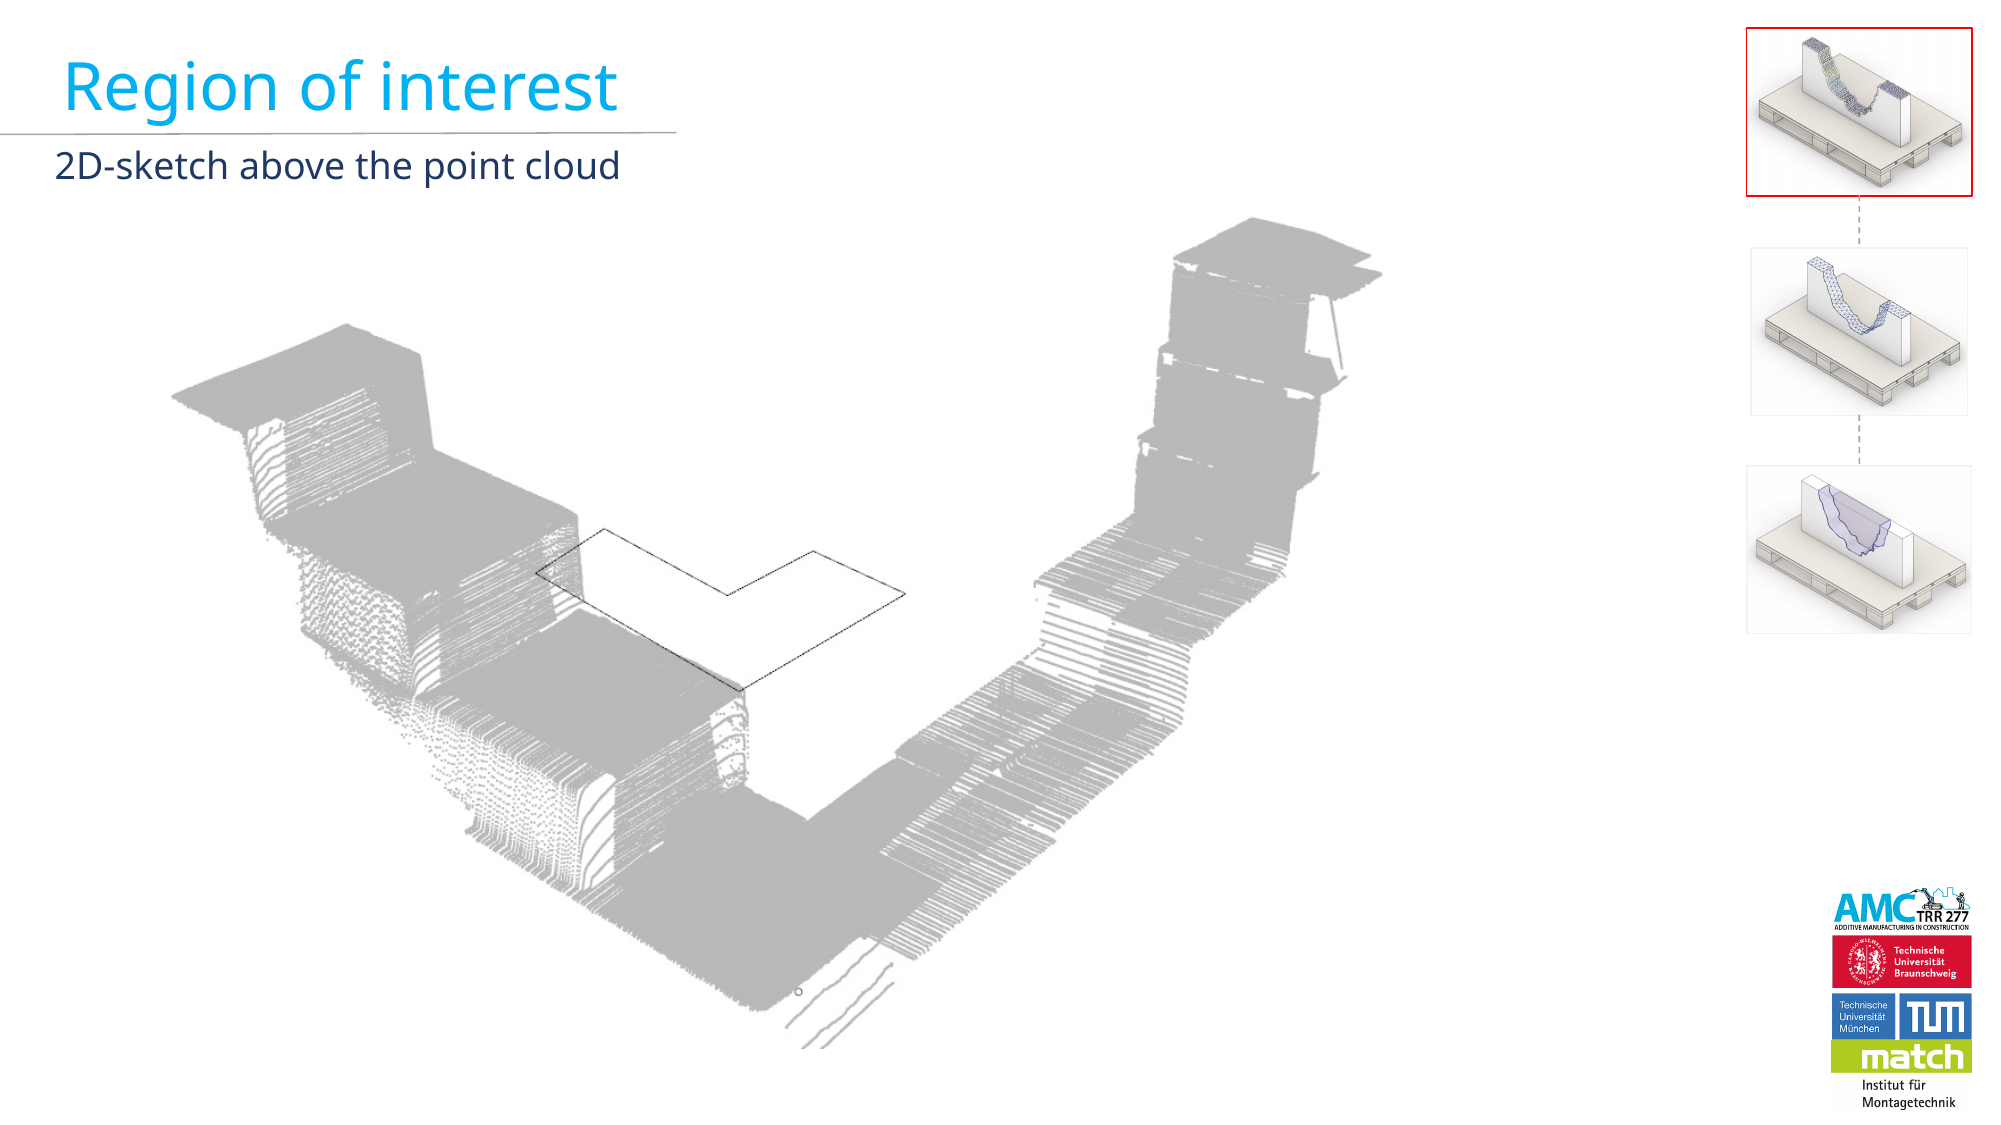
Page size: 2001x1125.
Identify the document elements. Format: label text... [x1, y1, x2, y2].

picture [1747, 466, 1971, 634]
text_box 2D-sketch above the point cloud [0, 141, 677, 195]
picture [1746, 28, 1972, 196]
picture [151, 195, 1434, 1051]
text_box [1825, 884, 2000, 1110]
picture [1751, 248, 1967, 415]
text_box Region of interest [47, 36, 677, 131]
